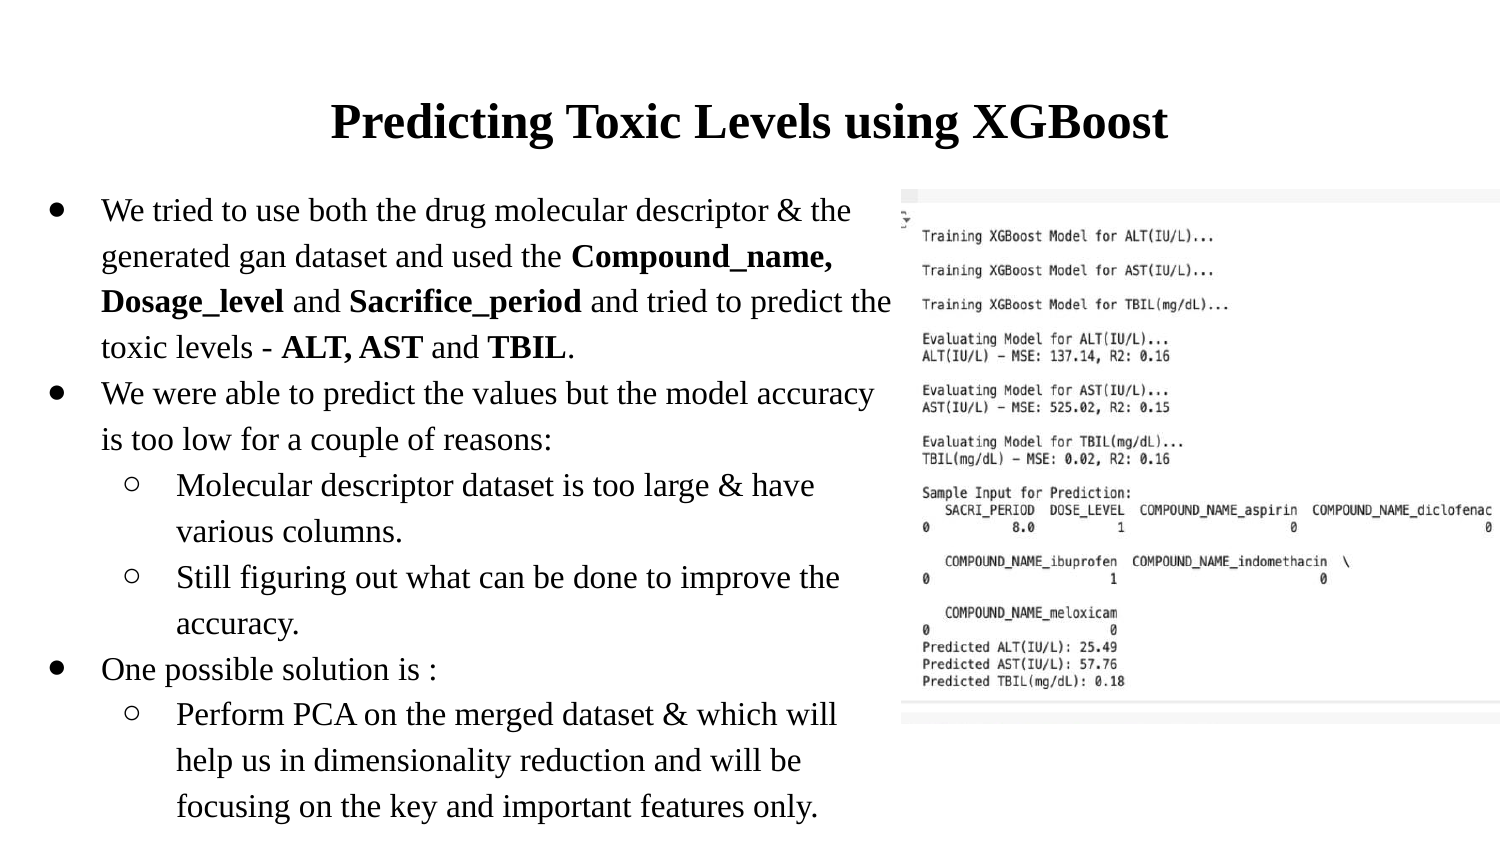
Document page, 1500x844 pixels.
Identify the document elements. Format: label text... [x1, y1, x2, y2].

text_box Predicting Toxic Levels using XGBoost [51, 72, 1449, 167]
text_box We tried to use both the drug molecular descriptor & the generated gan dataset and used the Compound_name, Dosage_level and Sacrifice_period and tried to predict the toxic levels - ALT, AST and TBIL. We were able to predict the values but the model accuracy is too low for a couple of reasons: Molecular descriptor dataset is too large & have various columns. Still figuring out what can be done to improve the accuracy. One possible solution is : Perform PCA on the merged dataset & which will help us in dimensionality reduction and will be focusing on the key and important features only. [11, 166, 914, 823]
picture [900, 188, 1500, 724]
